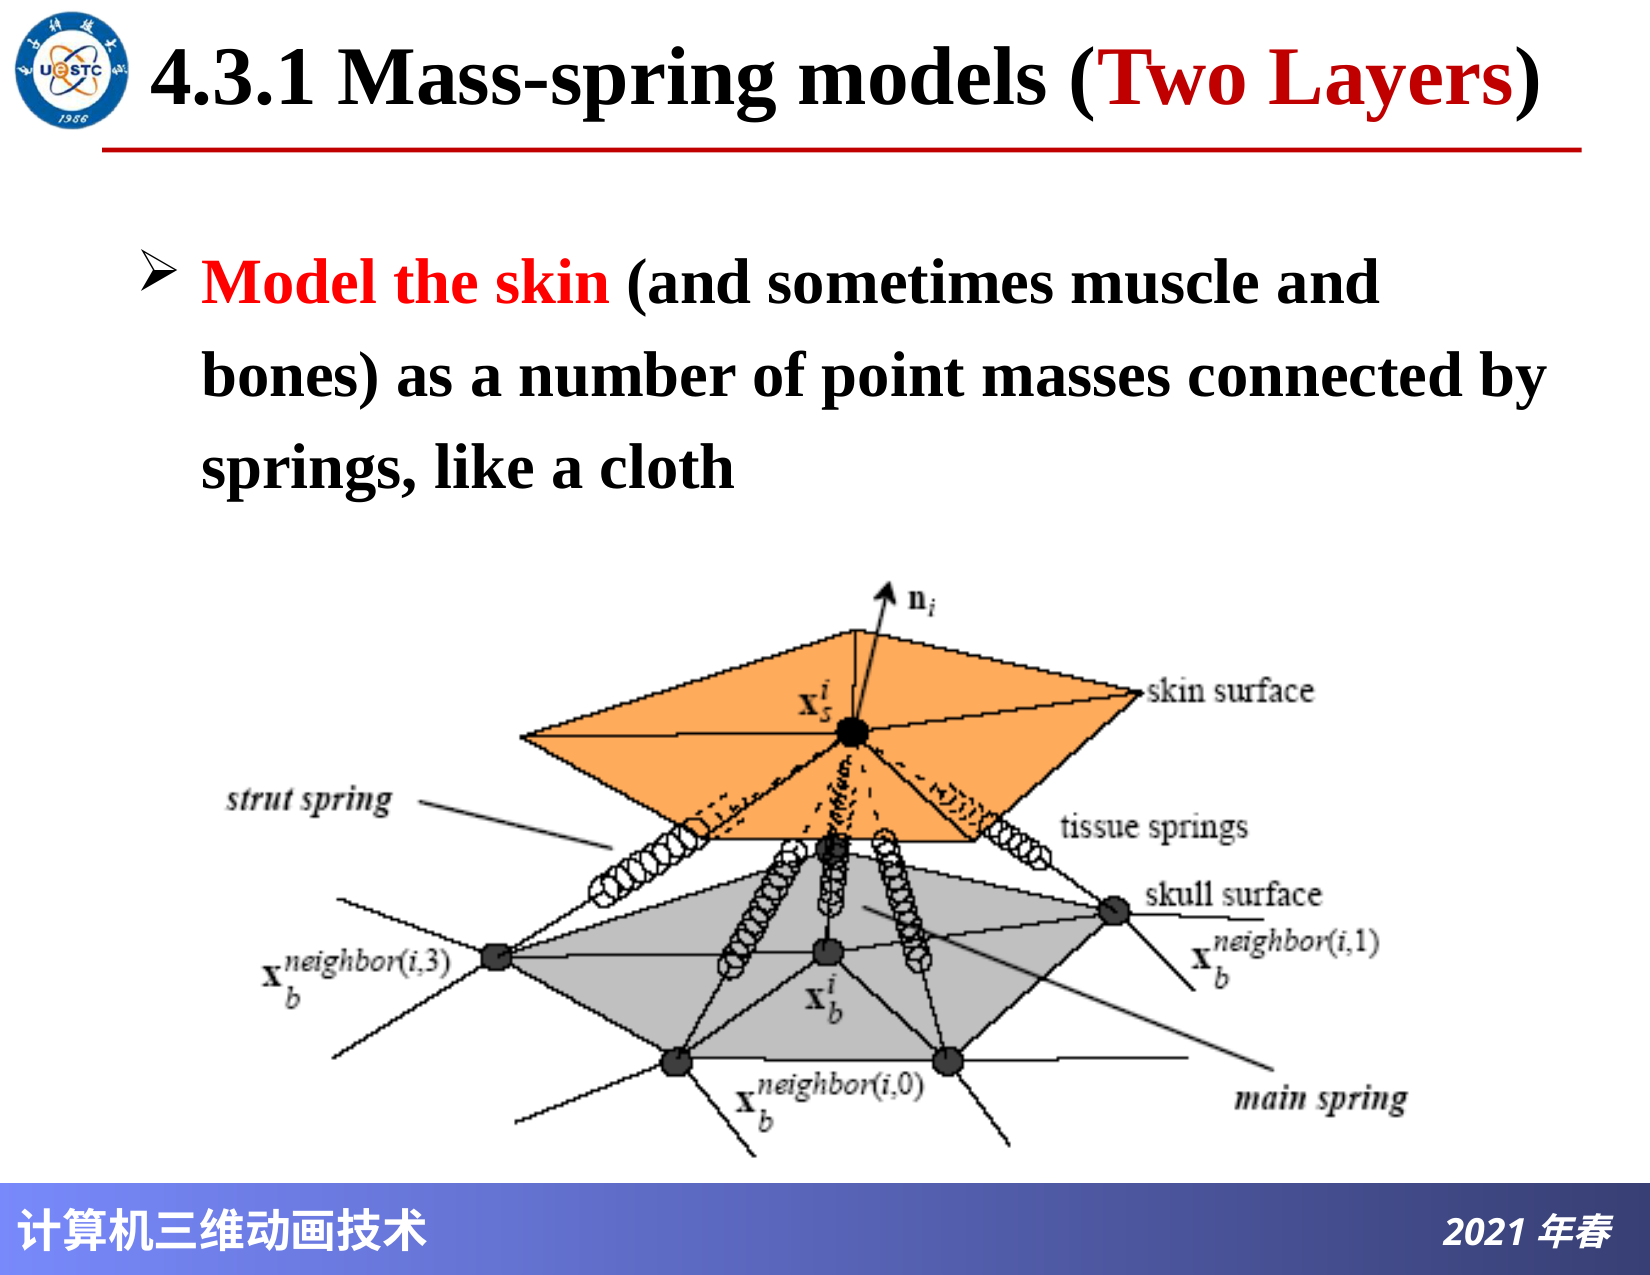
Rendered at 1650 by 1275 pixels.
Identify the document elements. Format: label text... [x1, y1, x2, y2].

list Model the skin (and sometimes muscle and bones) as a number of point masses connected by springs, like a cloth [121, 215, 1575, 515]
picture [203, 566, 1425, 1165]
title 4.3.1 Mass-spring models (Two Layers) [133, 11, 1650, 130]
picture [0, 0, 136, 140]
